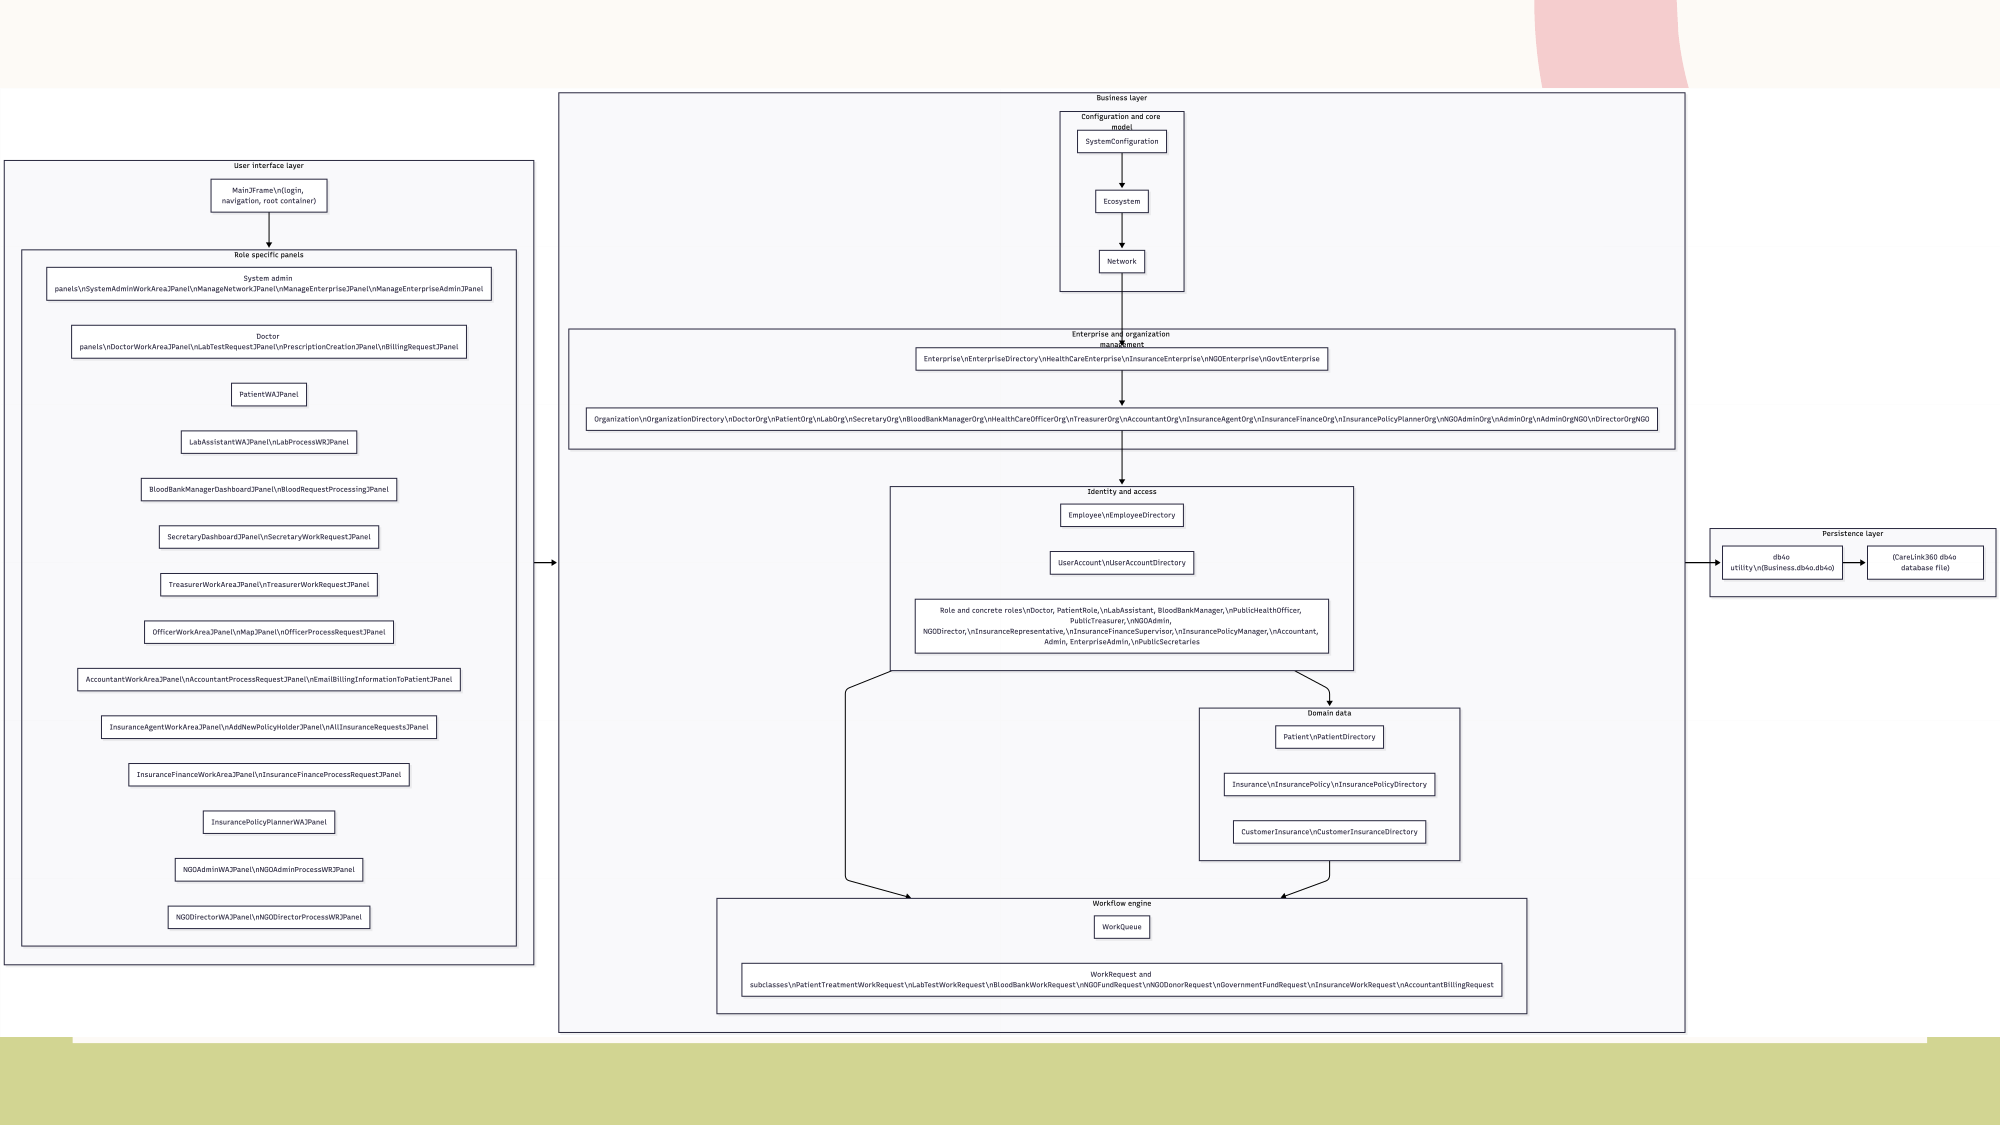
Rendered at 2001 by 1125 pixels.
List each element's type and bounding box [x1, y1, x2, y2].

picture [0, 88, 2000, 1037]
